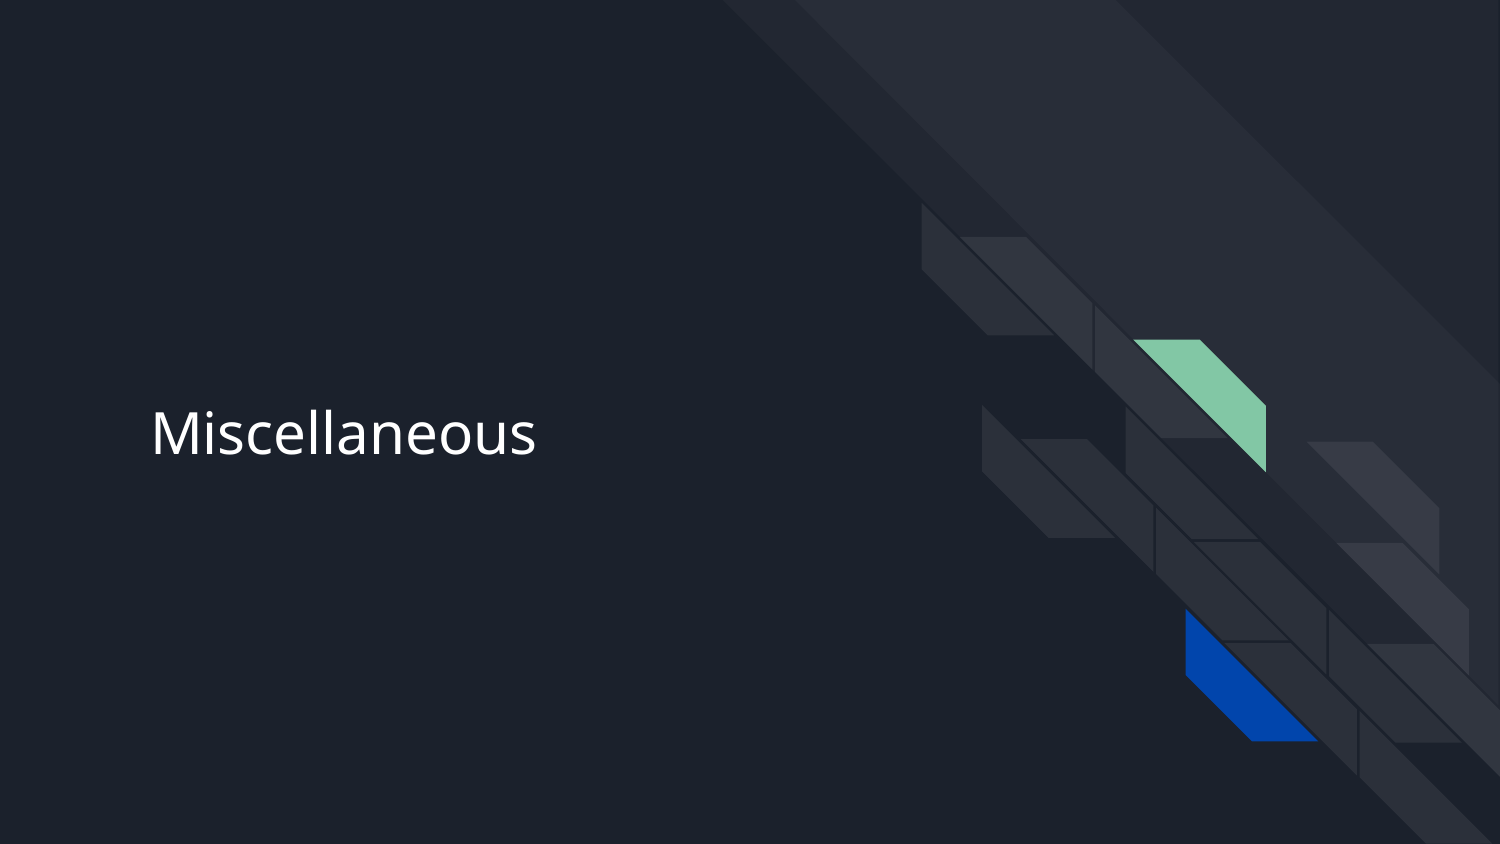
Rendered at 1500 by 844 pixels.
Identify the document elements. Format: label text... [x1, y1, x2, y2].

title Miscellaneous [135, 336, 888, 526]
